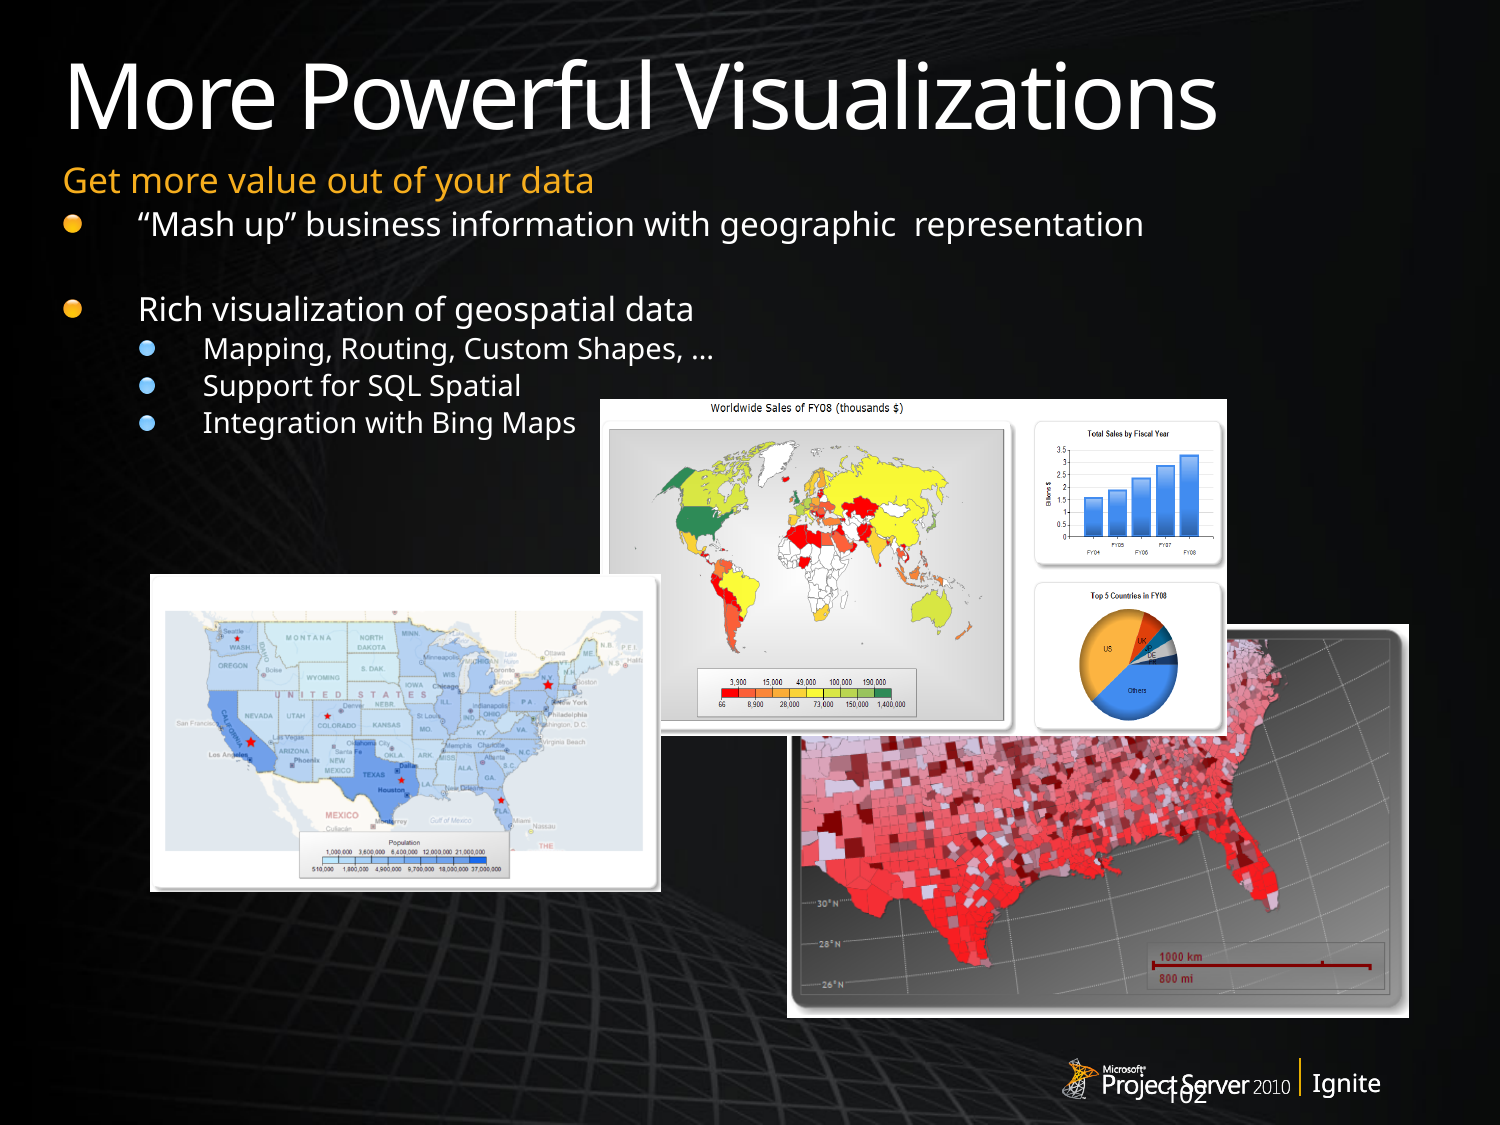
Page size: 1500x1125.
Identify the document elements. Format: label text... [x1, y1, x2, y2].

picture [0, 0, 1500, 1125]
slide_number 102 [1149, 1065, 1500, 1125]
title More Powerful Visualizations [62, 50, 1463, 150]
list Get more value out of your data “Mash up” business information with geographic representation Rich visualization of geospatial data Mapping, Routing, Custom Shapes, … Support for SQL Spatial Integration with Bing Maps [62, 162, 1438, 490]
